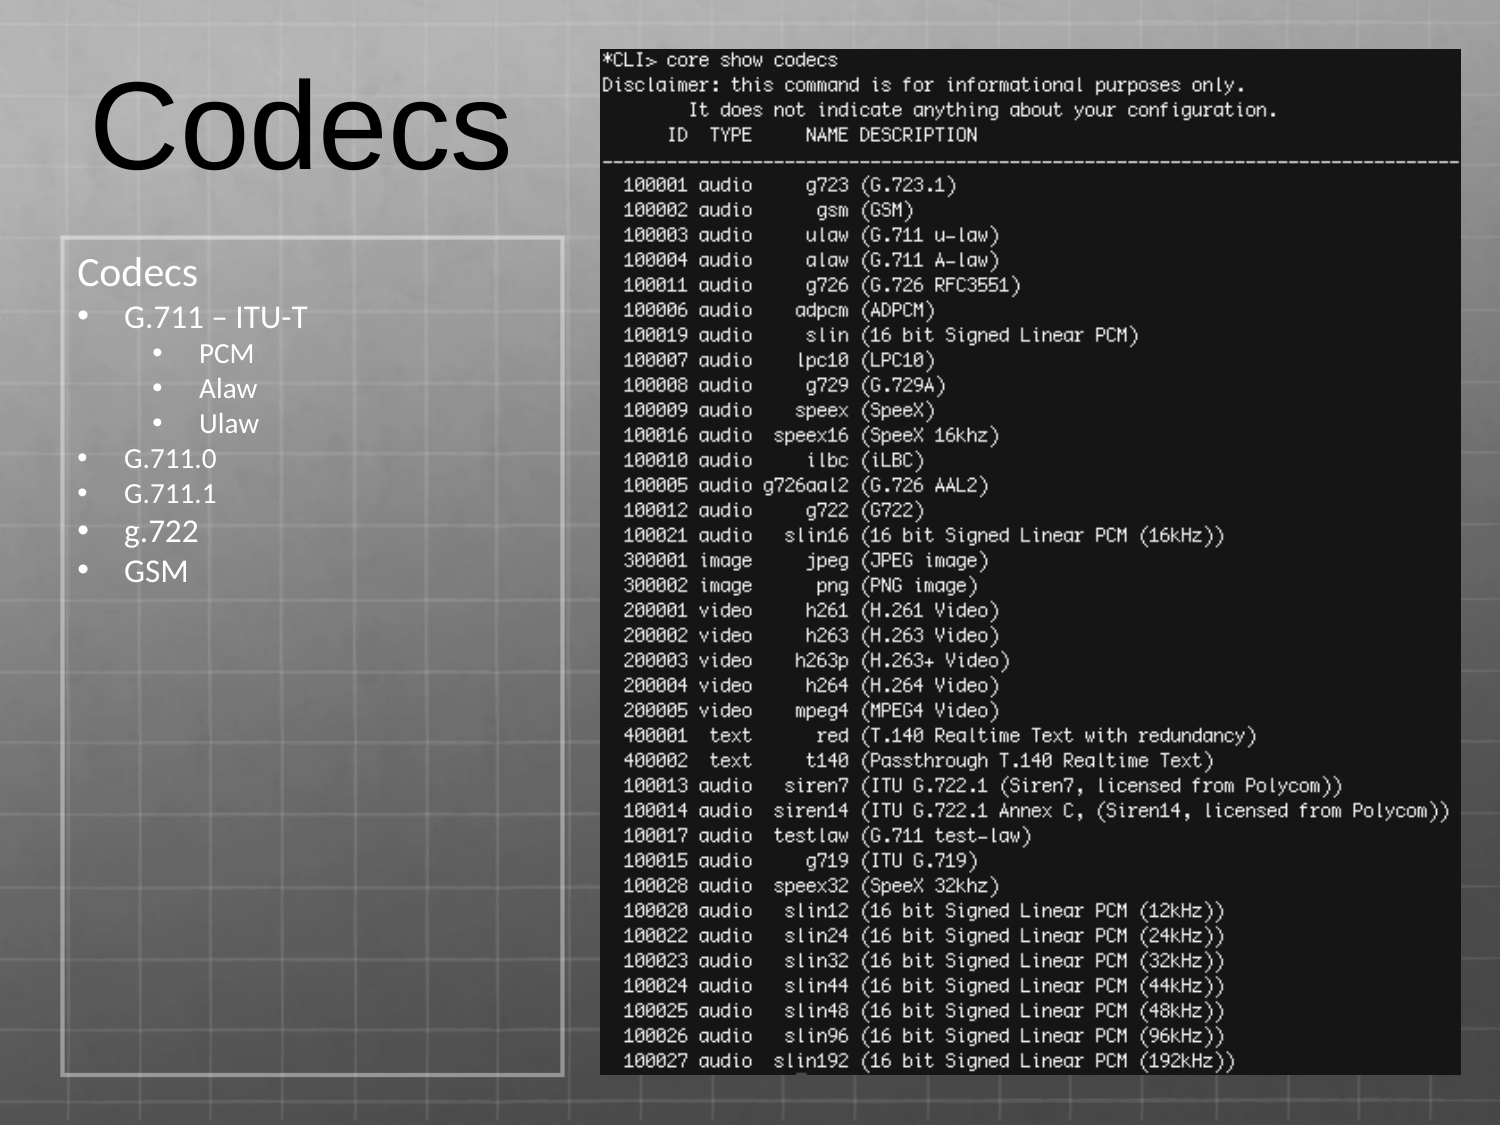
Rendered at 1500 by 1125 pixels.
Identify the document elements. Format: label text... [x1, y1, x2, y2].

text_box Codecs [74, 37, 587, 203]
text_box Codecs G.711 – ITU-T PCM Alaw Ulaw G.711.0 G.711.1 g.722 GSM [60, 235, 565, 1078]
picture [0, 0, 1500, 1125]
